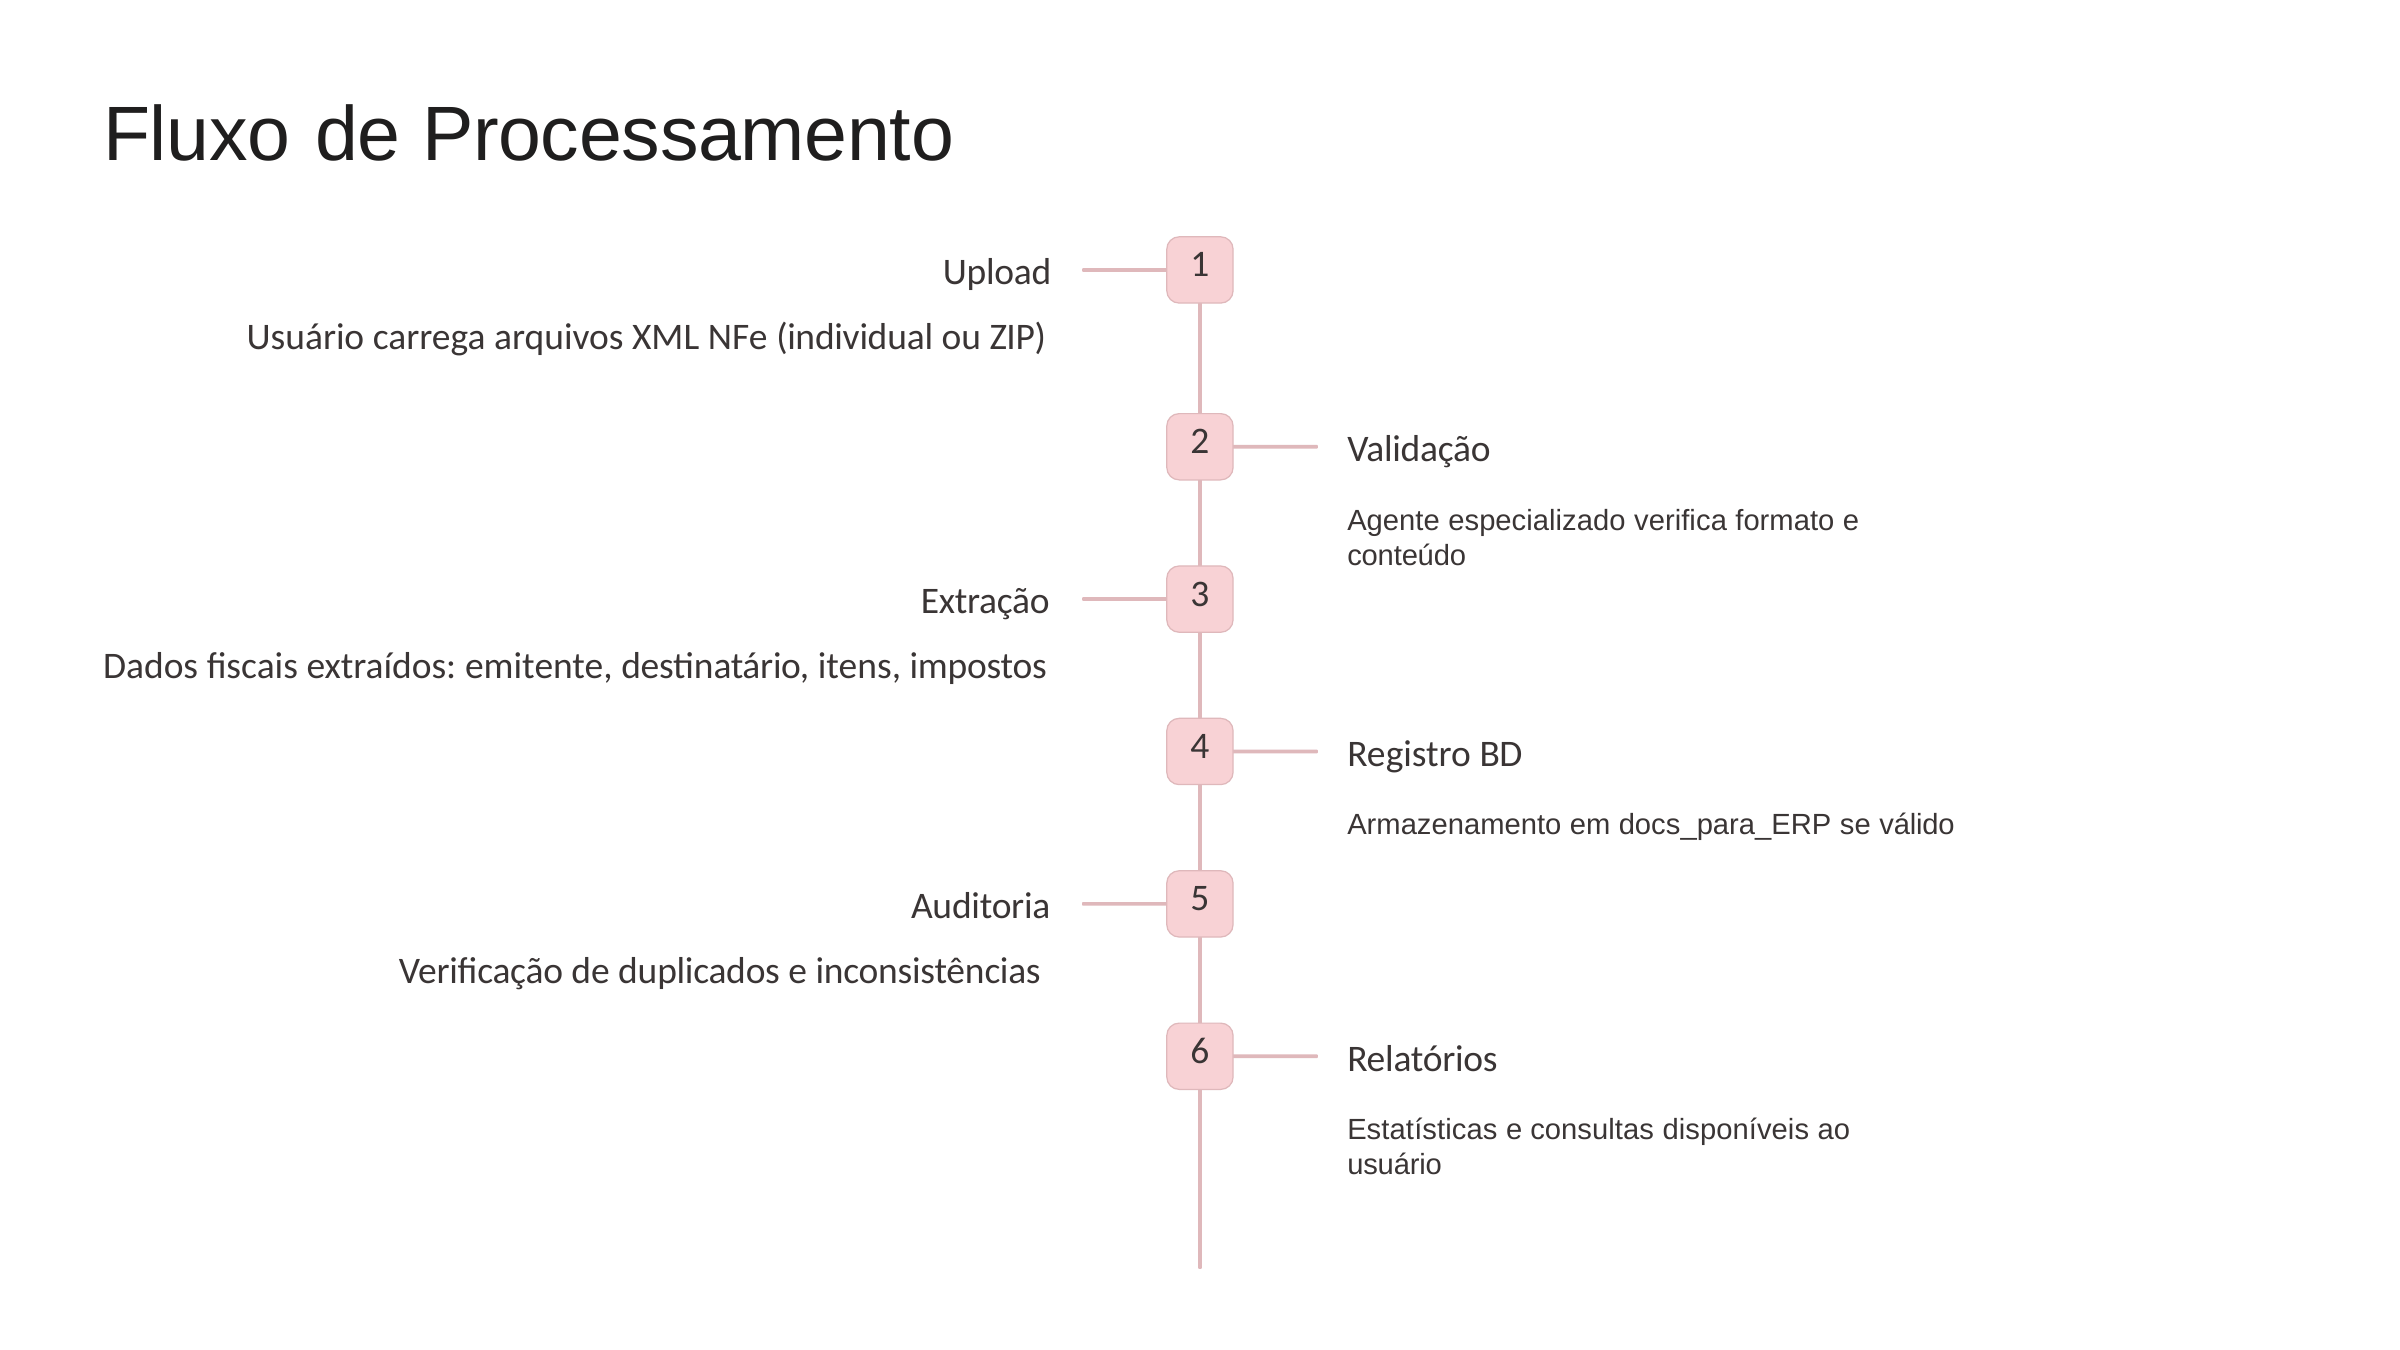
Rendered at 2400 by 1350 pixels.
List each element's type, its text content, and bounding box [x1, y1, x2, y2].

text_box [1081, 236, 1234, 564]
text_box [1165, 1022, 1318, 1091]
text_box Extração Dados fiscais extraídos: emitente, destinatário, itens, impostos [101, 554, 1059, 687]
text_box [1081, 869, 1234, 939]
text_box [1165, 717, 1318, 786]
text_box Auditoria Verificação de duplicados e inconsistências [396, 859, 1055, 991]
text_box Upload Usuário carrega arquivos XML NFe (individual ou ZIP) [244, 225, 1055, 357]
text_box Armazenamento em docs_para_ERP se válido [1345, 803, 1956, 841]
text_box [1081, 946, 1234, 1270]
text_box Relatórios [1345, 1031, 1504, 1079]
text_box Registro BD [1345, 726, 1527, 774]
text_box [1165, 412, 1318, 481]
text_box Validação [1345, 422, 1497, 470]
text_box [1081, 642, 1234, 869]
text_box Estatísticas e consultas disponíveis ao usuário [1345, 1108, 1952, 1181]
title Fluxo de Processamento [101, 81, 958, 310]
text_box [1081, 565, 1234, 634]
text_box Agente especializado verifica formato e conteúdo [1345, 499, 1987, 572]
